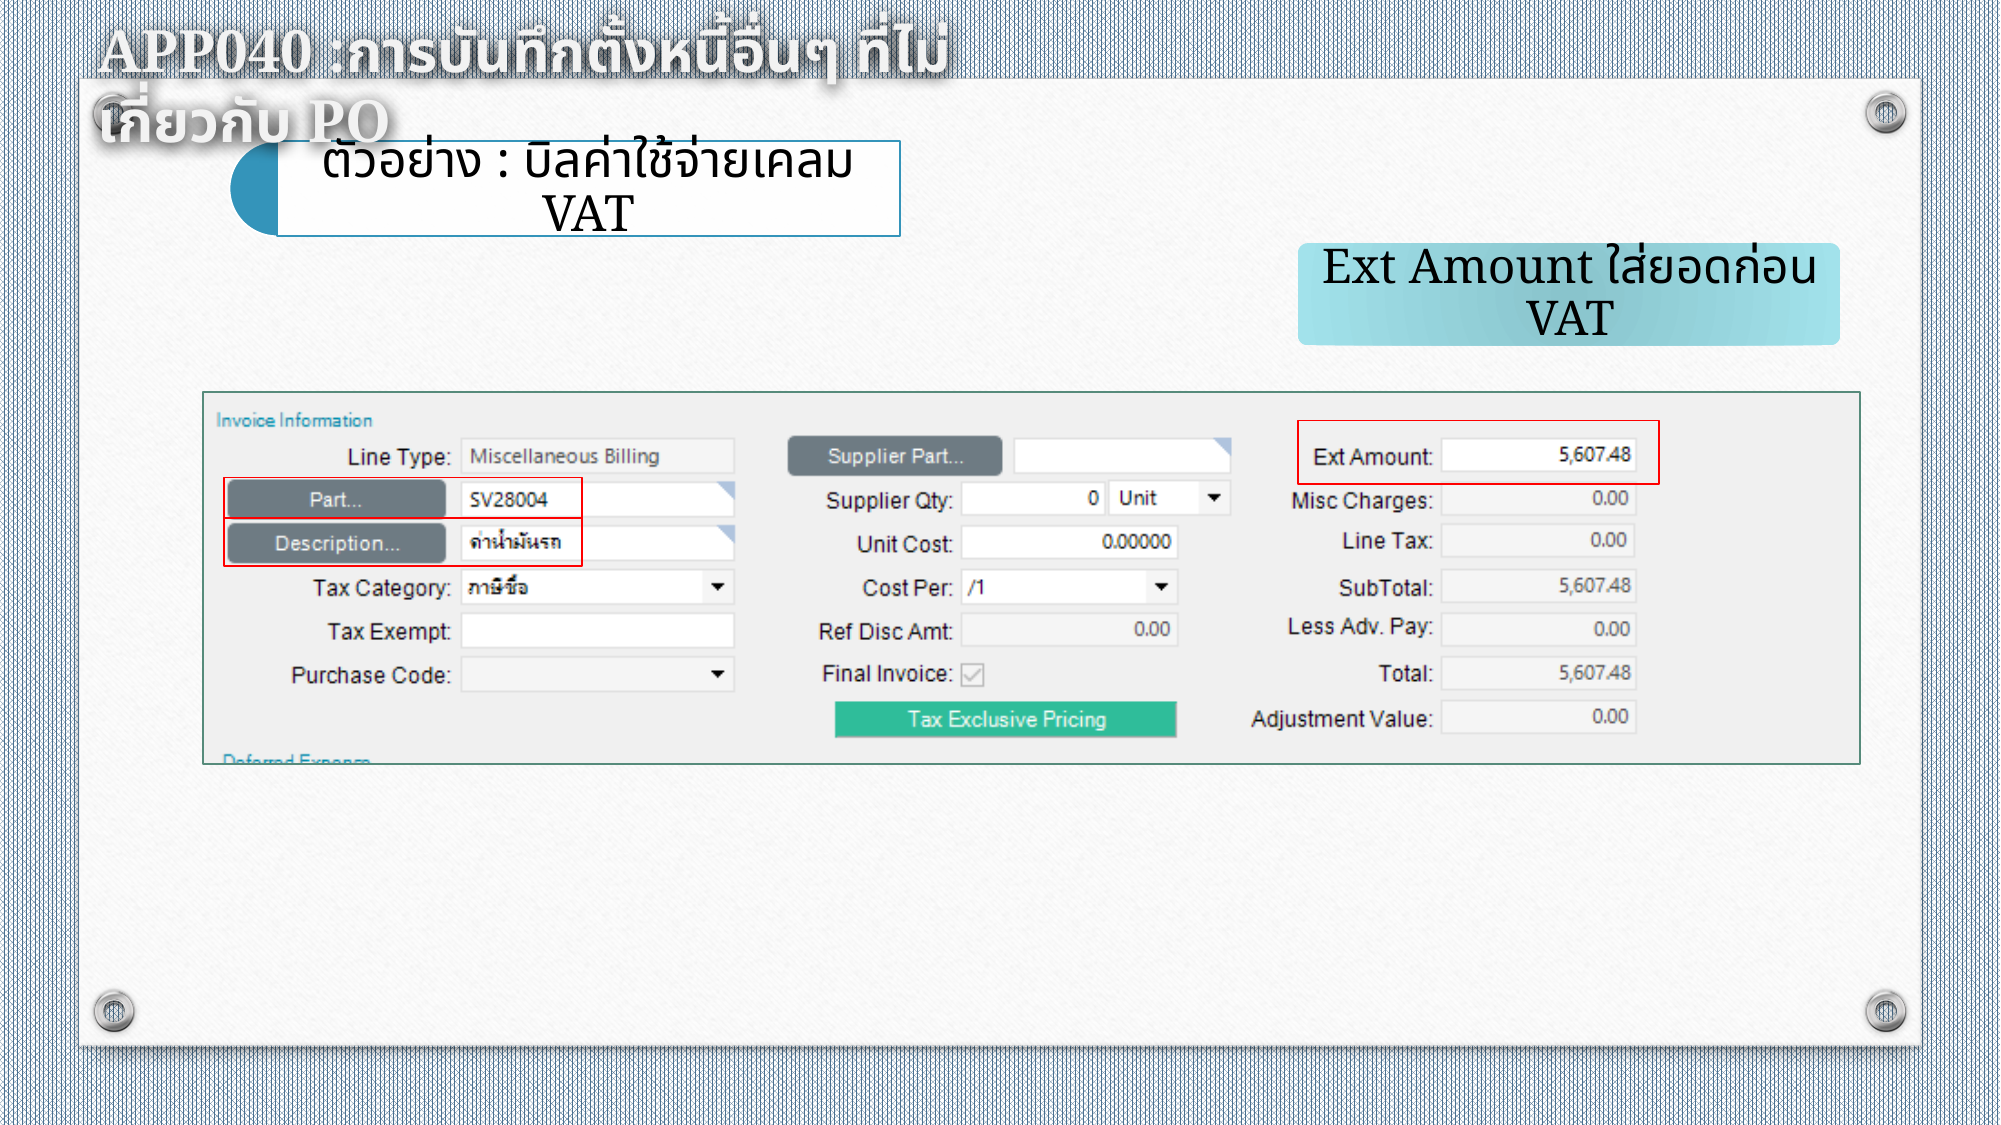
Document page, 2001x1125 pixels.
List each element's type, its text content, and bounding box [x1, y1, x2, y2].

text_box APP040 :การบันทึกตั้งหนี้อื่นๆ ที่ไม่เกี่ยวกับ PO [82, 7, 1007, 162]
picture [0, 0, 2000, 1125]
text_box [1297, 242, 1842, 346]
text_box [229, 140, 901, 237]
